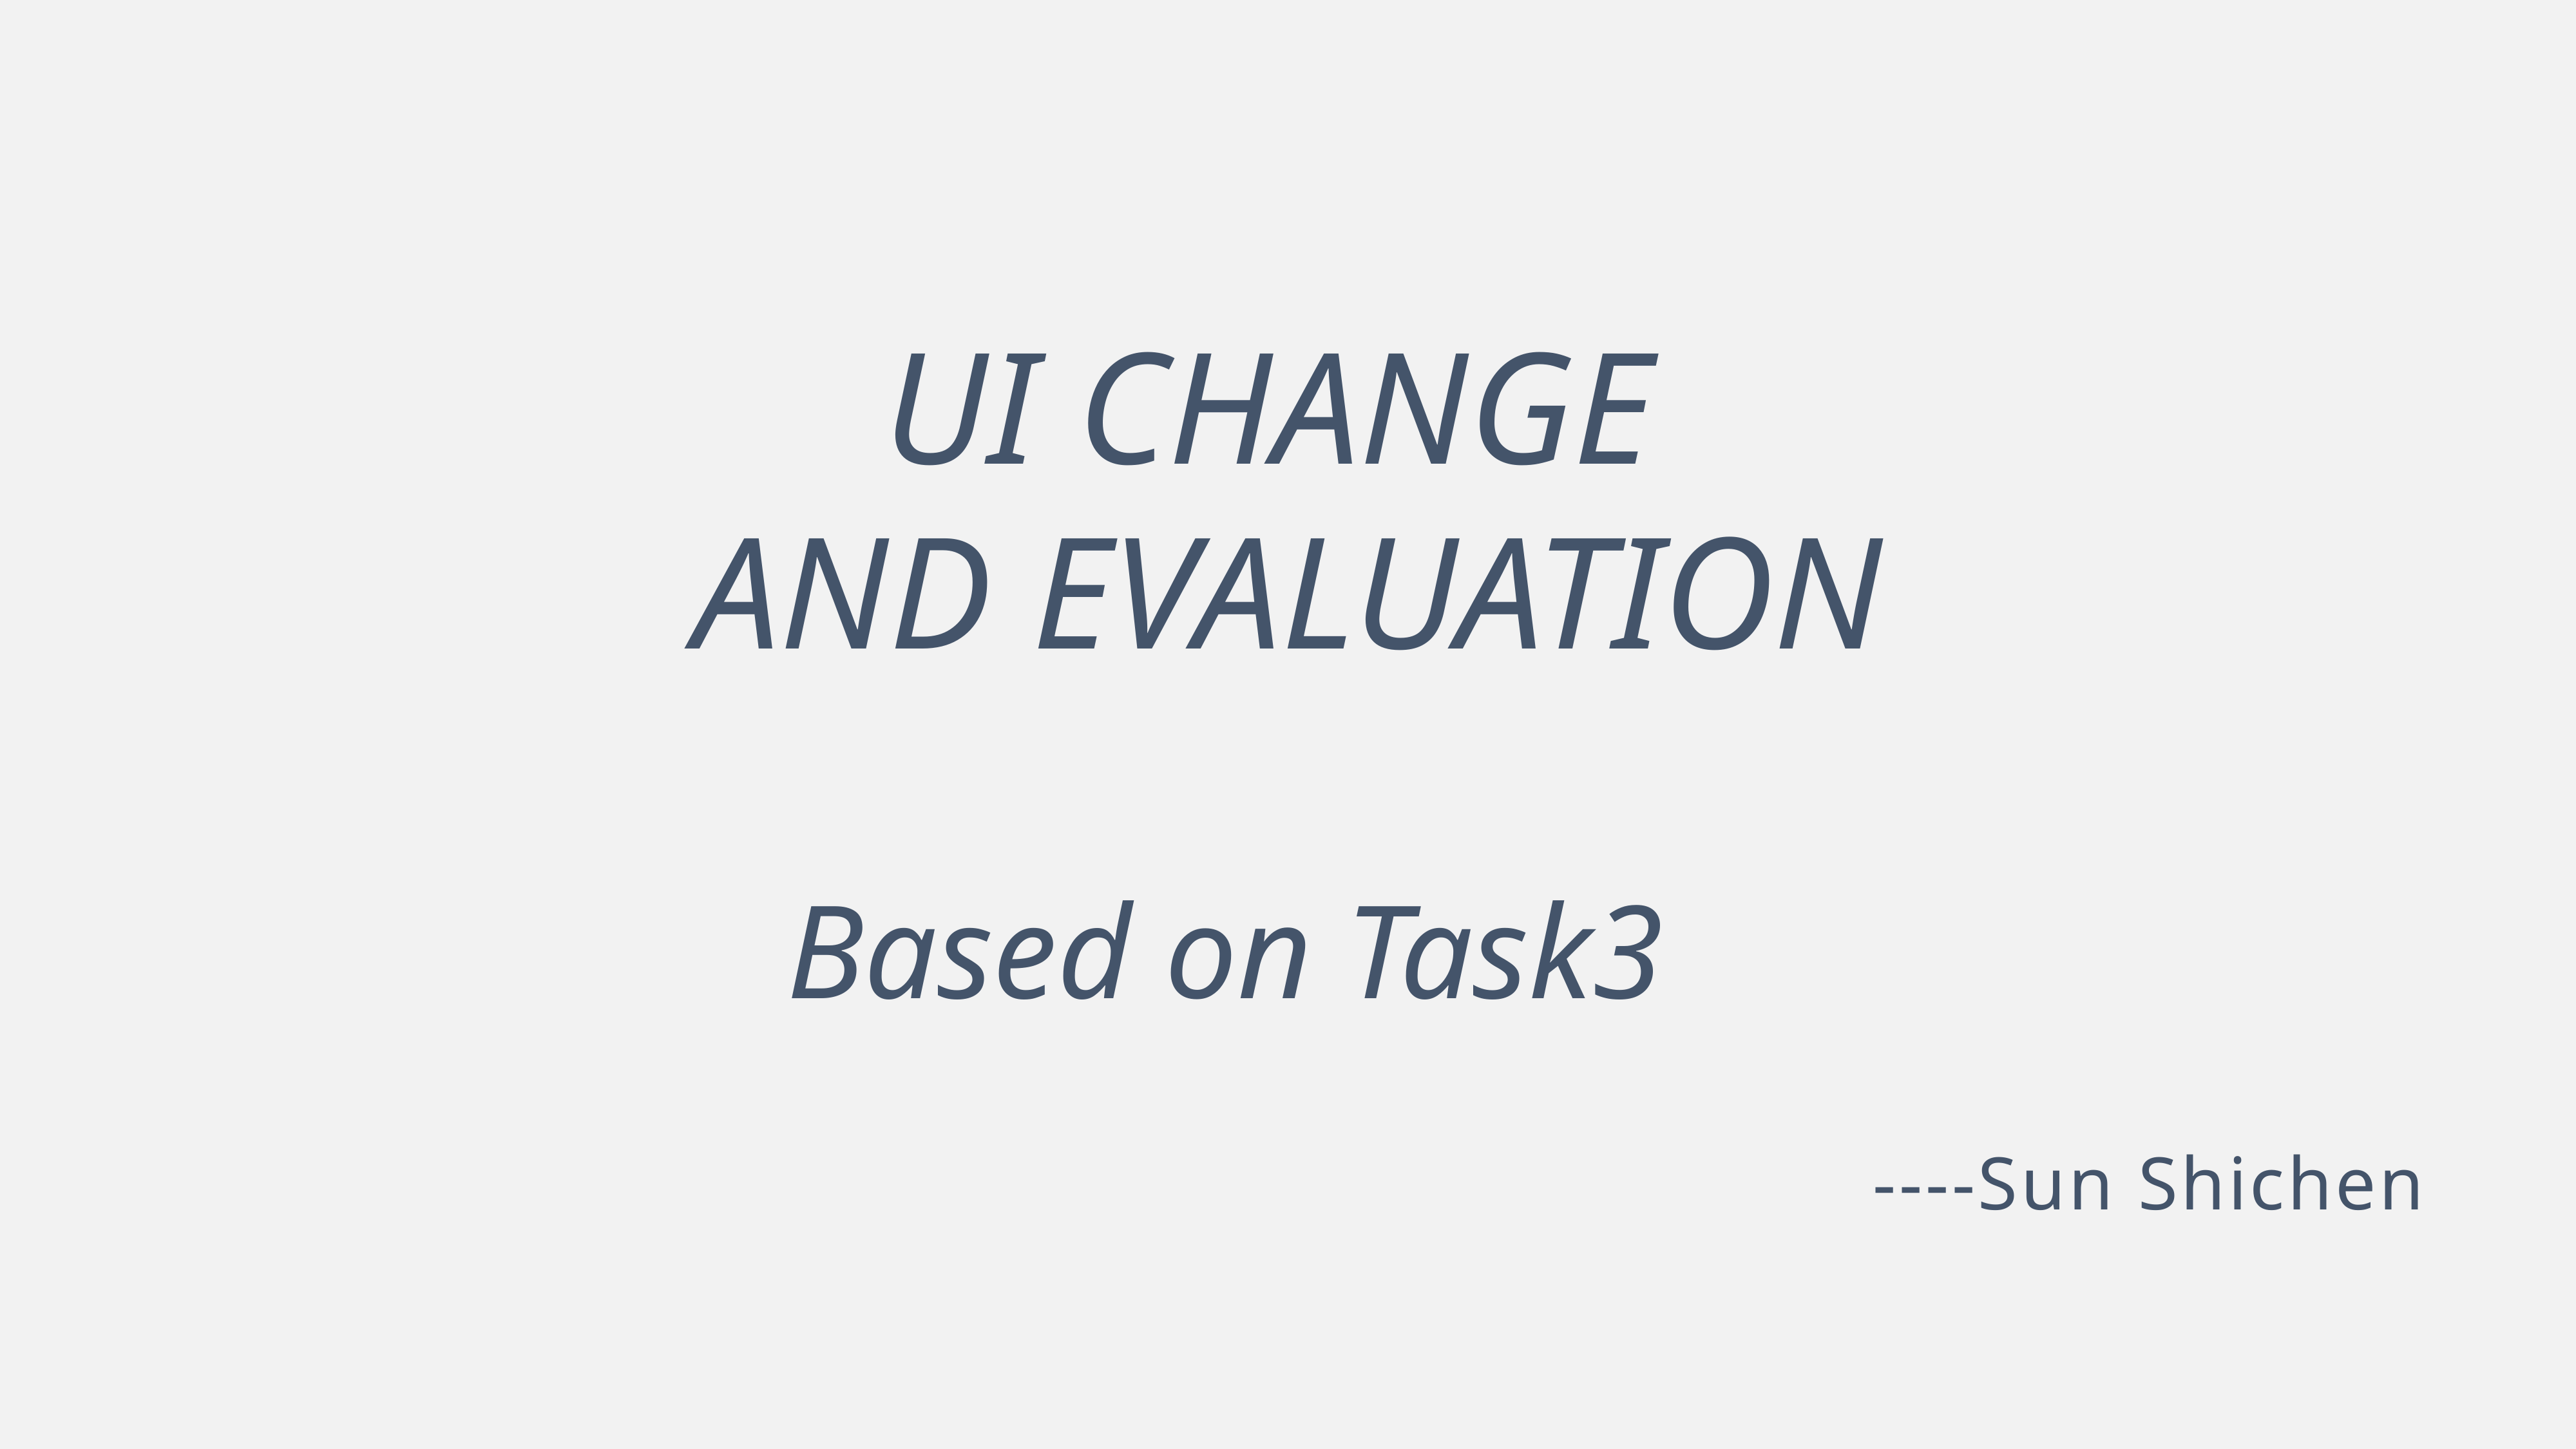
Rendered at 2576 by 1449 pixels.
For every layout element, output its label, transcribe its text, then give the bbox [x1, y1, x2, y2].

text_box Based on Task3 [777, 864, 2106, 1052]
text_box [809, 305, 1943, 422]
text_box UI CHANGE AND EVALUATION [515, 305, 2061, 507]
text_box ----Sun Shichen [1727, 1101, 2432, 1315]
